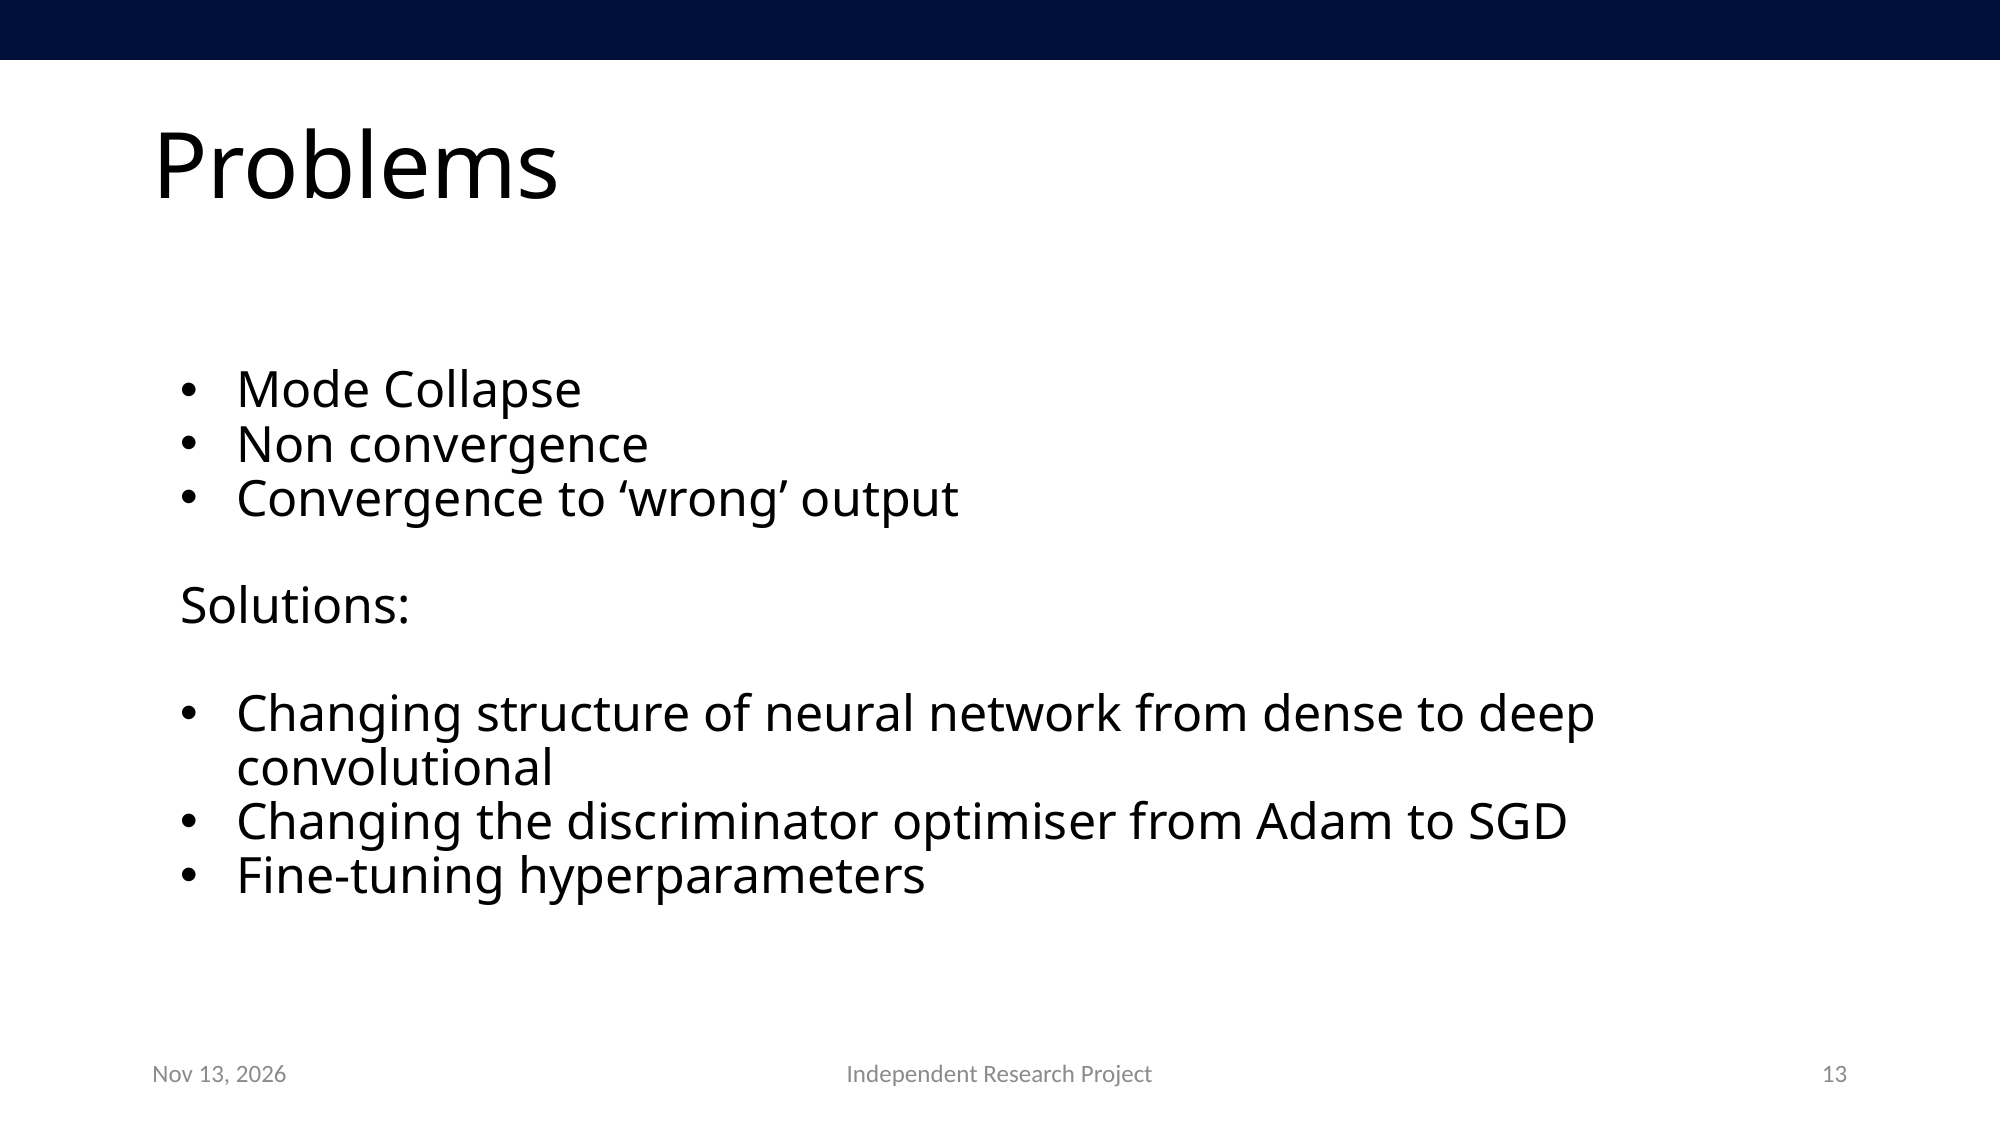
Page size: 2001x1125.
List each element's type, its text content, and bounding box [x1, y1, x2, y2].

slide_number 13 [1412, 1042, 1863, 1103]
footer Independent Research Project [662, 1042, 1338, 1103]
text_box [0, 0, 2000, 61]
slide_number 12-Sep-19 [137, 1042, 588, 1103]
title Problems [137, 61, 1863, 278]
text_box Mode Collapse Non convergence Convergence to ‘wrong’ output Solutions: Changing structure of neural network from dense to deep convolutional Changing the discriminator optimiser from Adam to SGD Fine-tuning hyperparameters [165, 357, 1805, 963]
